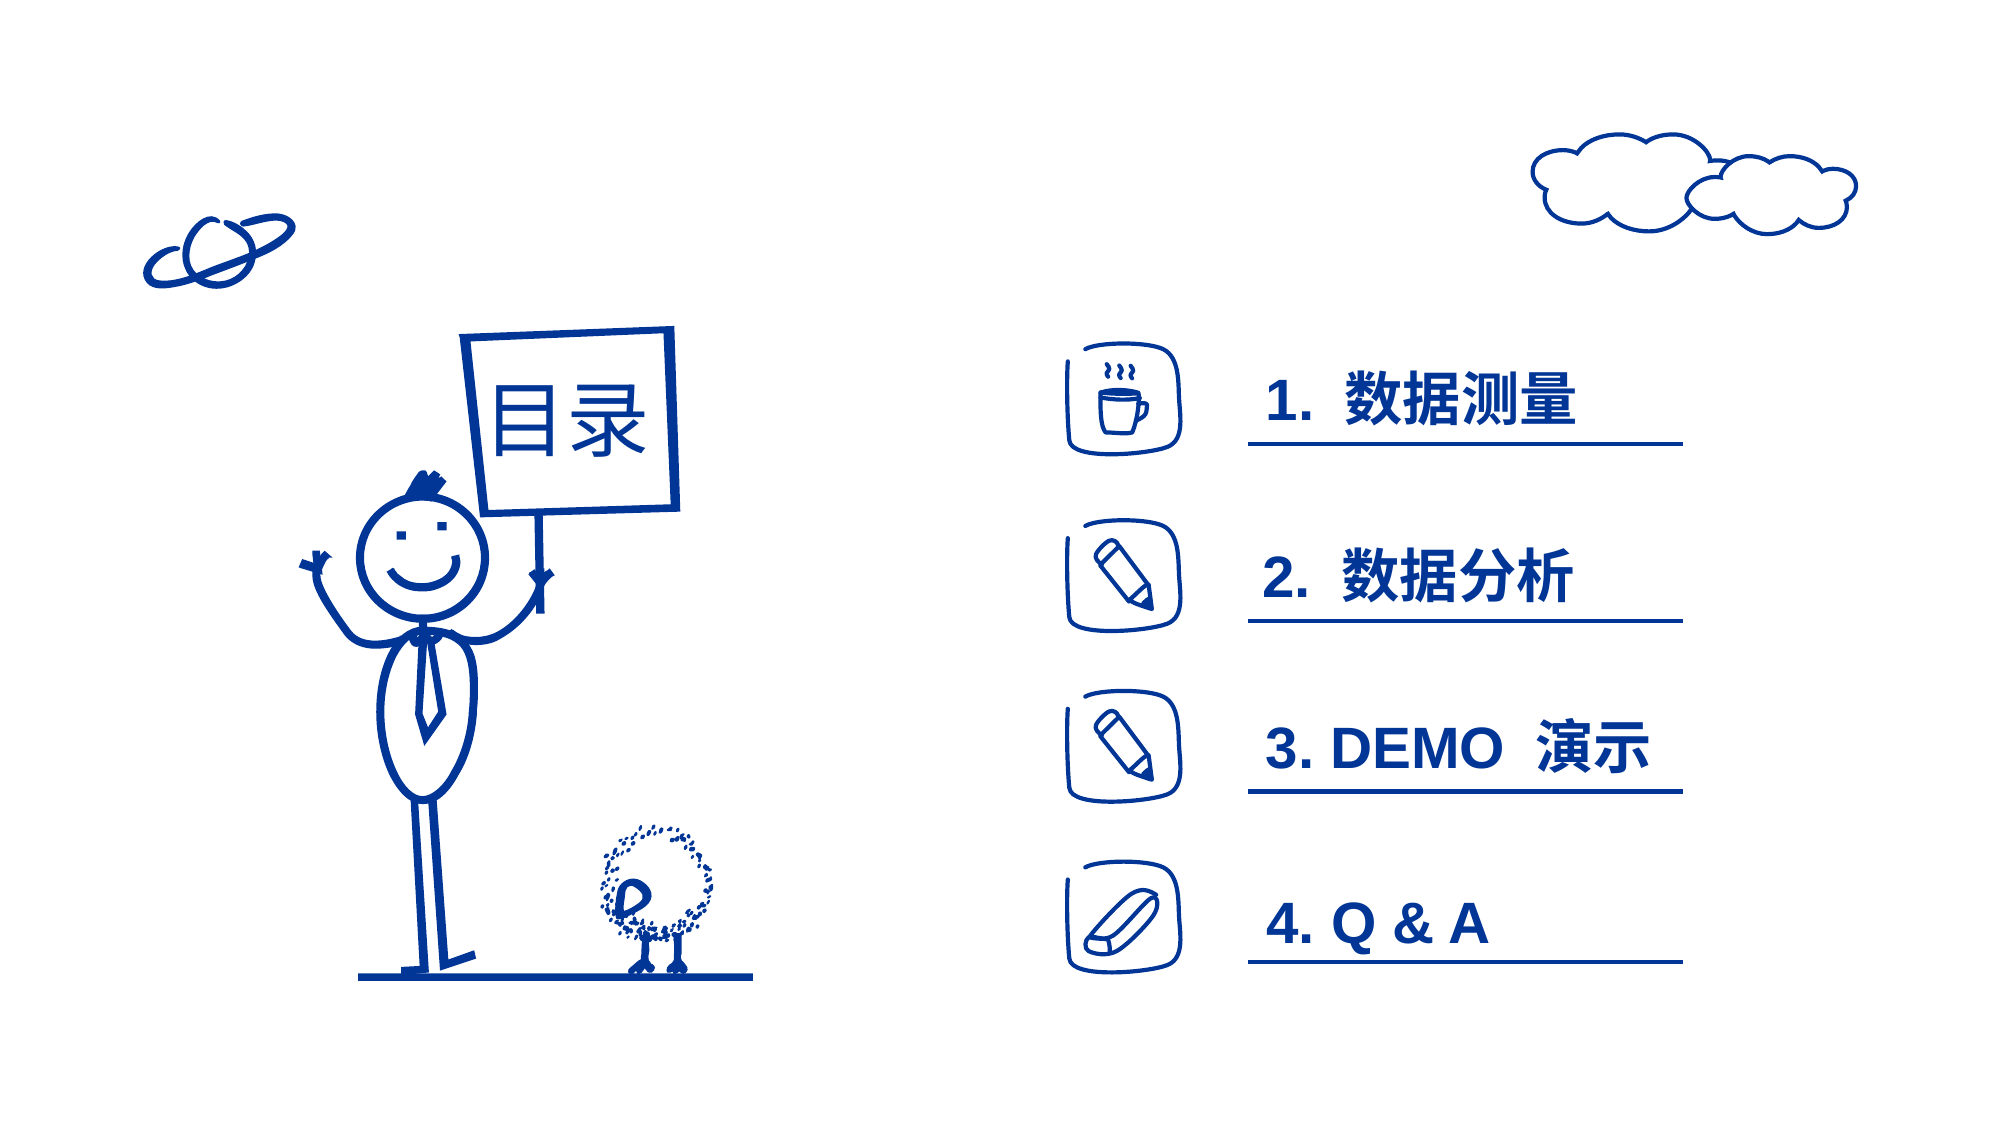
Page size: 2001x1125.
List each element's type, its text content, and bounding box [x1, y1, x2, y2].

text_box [1100, 363, 1148, 434]
text_box 2. 数据分析 [1247, 531, 1684, 618]
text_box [298, 325, 681, 976]
text_box [1067, 690, 1181, 802]
text_box 3. DEMO 演示 [1251, 702, 1687, 789]
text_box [1095, 710, 1163, 789]
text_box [1085, 889, 1158, 955]
text_box [1686, 156, 1857, 235]
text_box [1095, 540, 1163, 618]
text_box 4. Q & A [1251, 877, 1688, 964]
text_box [1067, 861, 1181, 973]
text_box 1. 数据测量 [1251, 354, 1687, 441]
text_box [598, 822, 714, 978]
text_box [1067, 520, 1181, 632]
text_box [718, 973, 753, 981]
text_box [1067, 343, 1181, 455]
text_box [1532, 134, 1730, 232]
text_box [143, 213, 296, 289]
